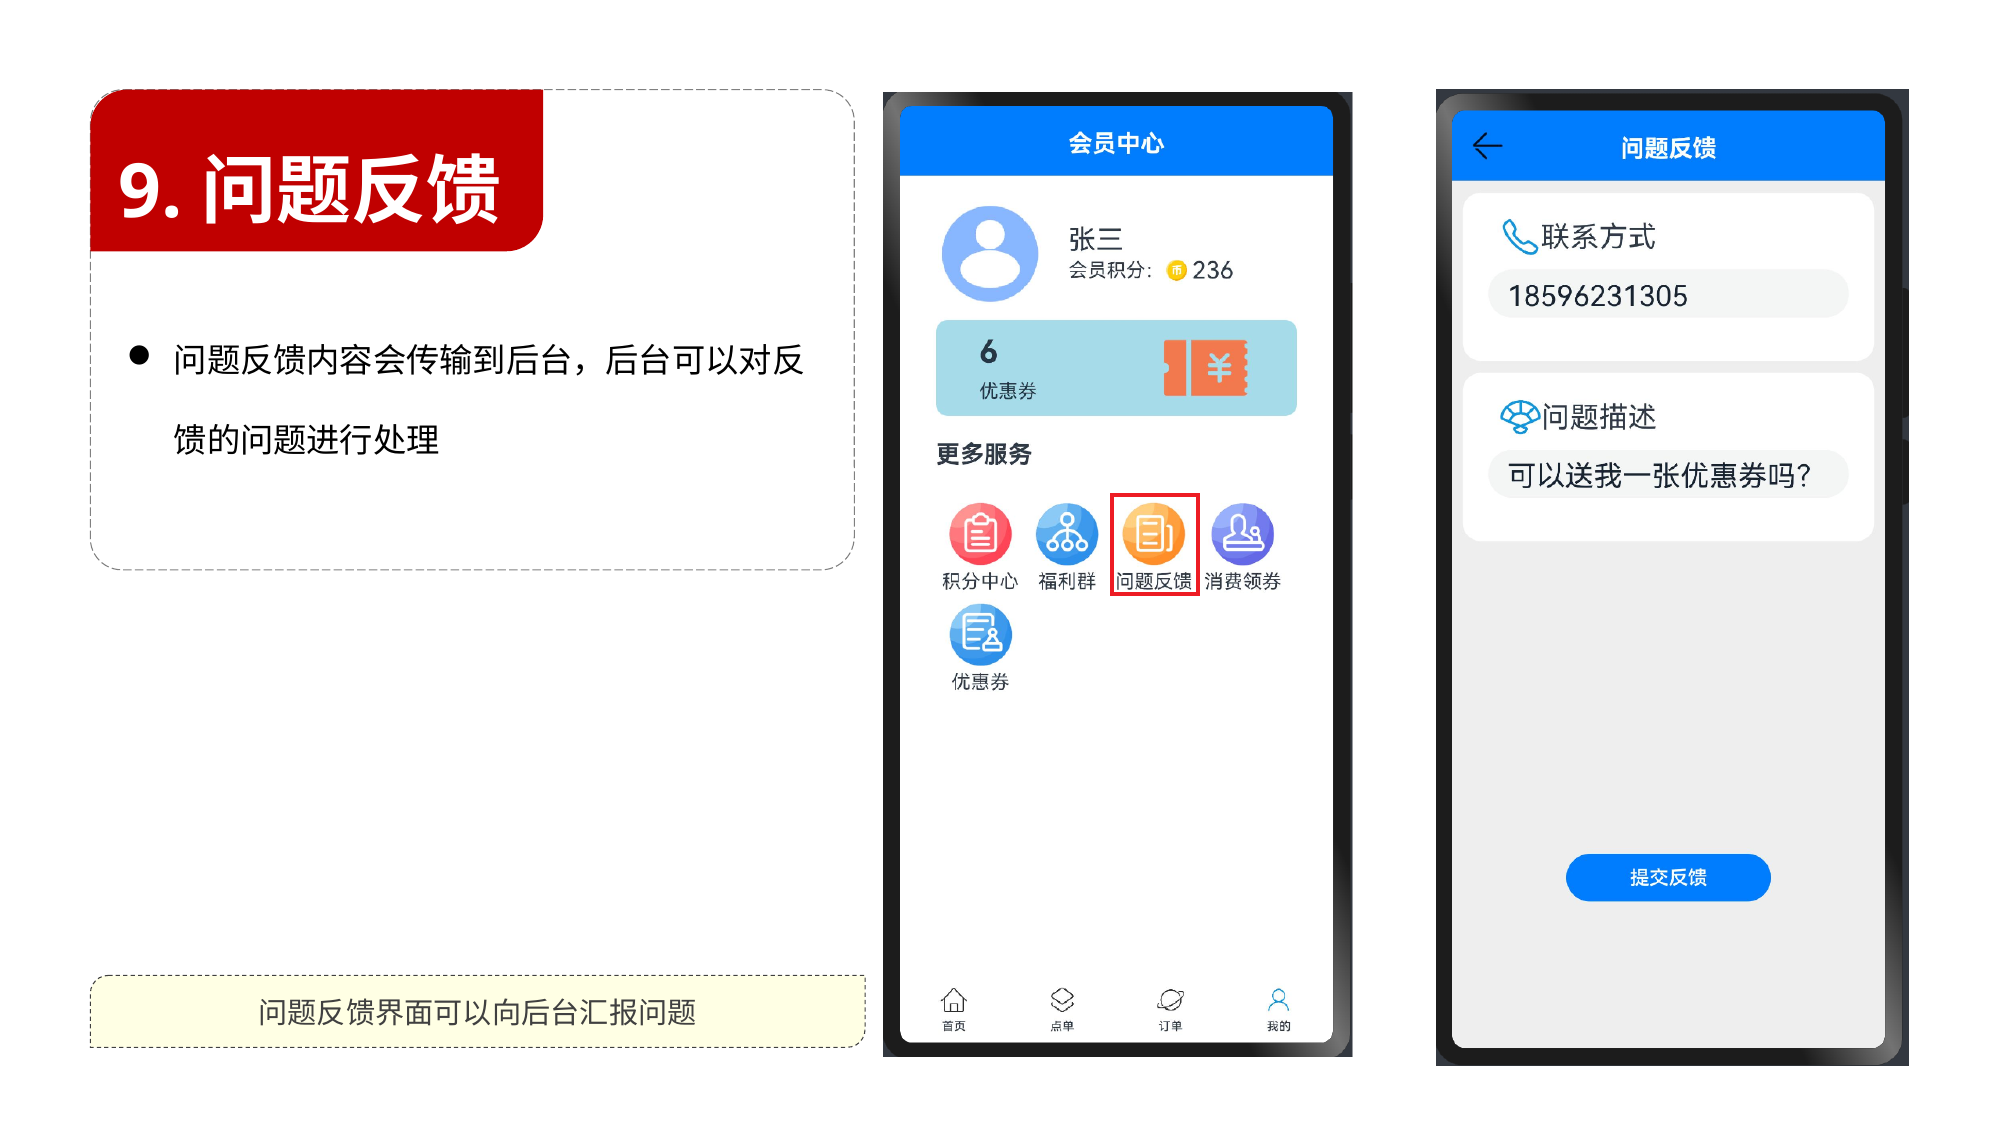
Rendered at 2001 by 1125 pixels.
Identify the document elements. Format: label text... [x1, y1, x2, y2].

picture [1436, 89, 1909, 1066]
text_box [90, 89, 855, 570]
text_box 问题反馈界面可以向后台汇报问题 [89, 974, 867, 1049]
picture [883, 92, 1353, 1057]
